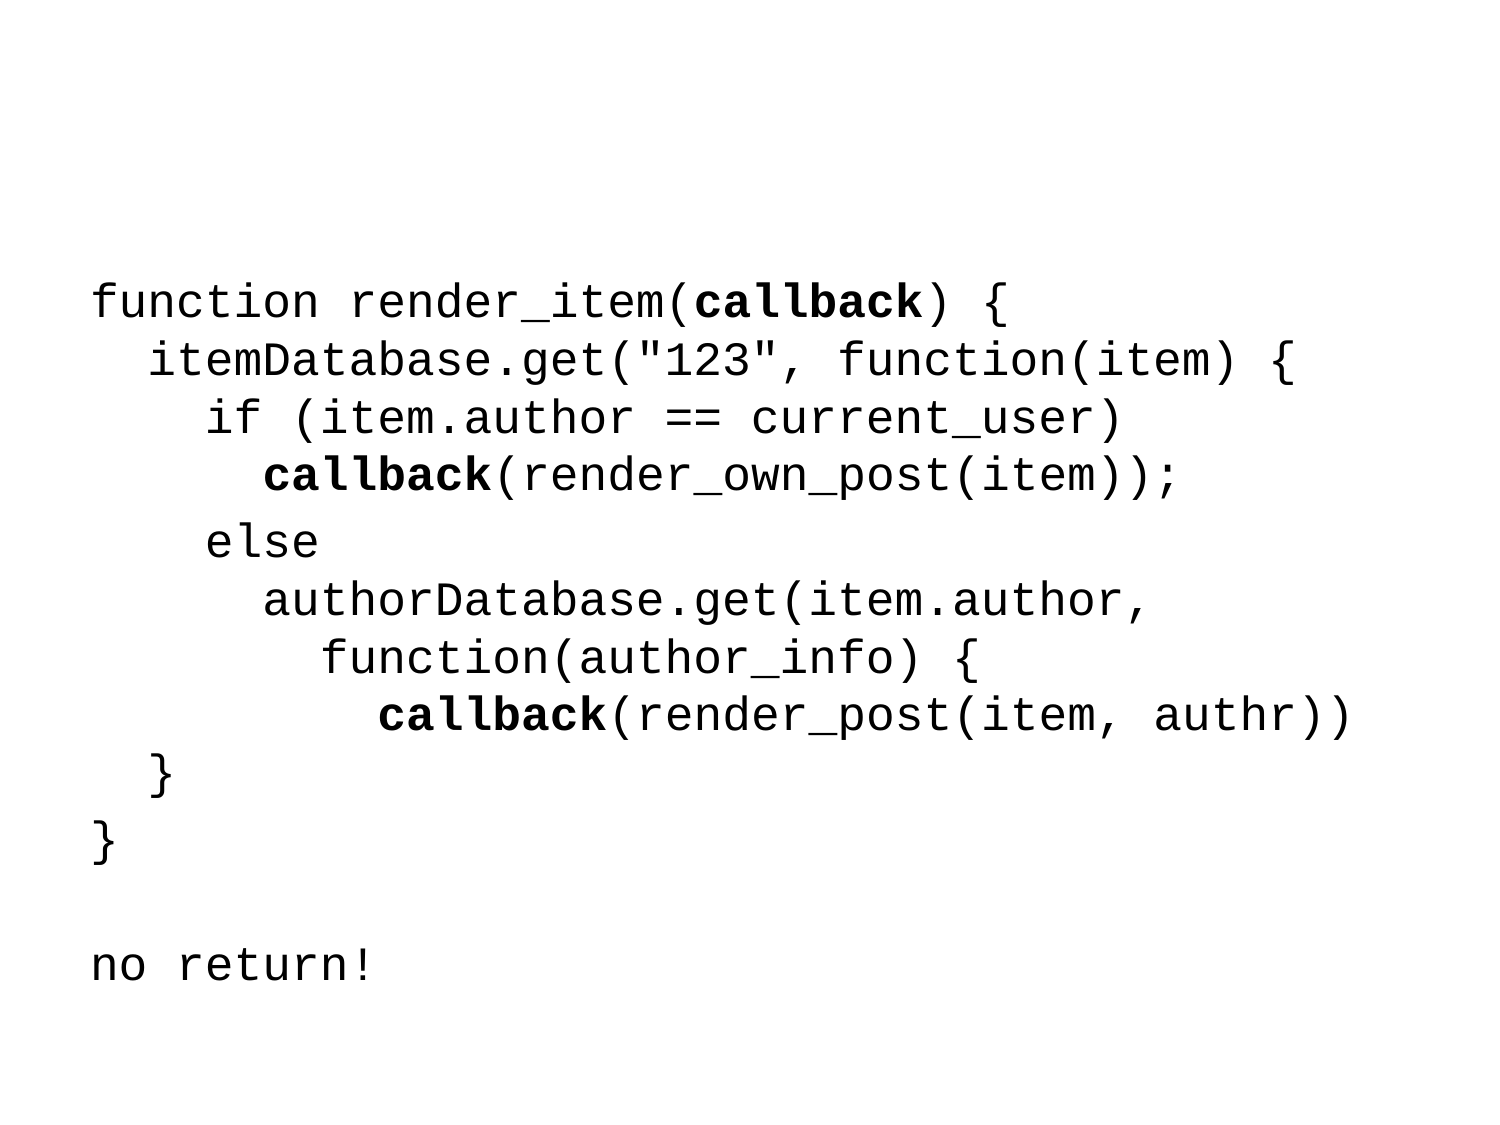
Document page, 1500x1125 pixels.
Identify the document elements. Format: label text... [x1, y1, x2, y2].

list function render_item(callback) { itemDatabase.get("123", function(item) { if (item.author == current_user) callback(render_own_post(item)); else authorDatabase.get(item.author, function(author_info) { callback(render_post(item, authr)) } } no return! [75, 262, 1425, 1005]
